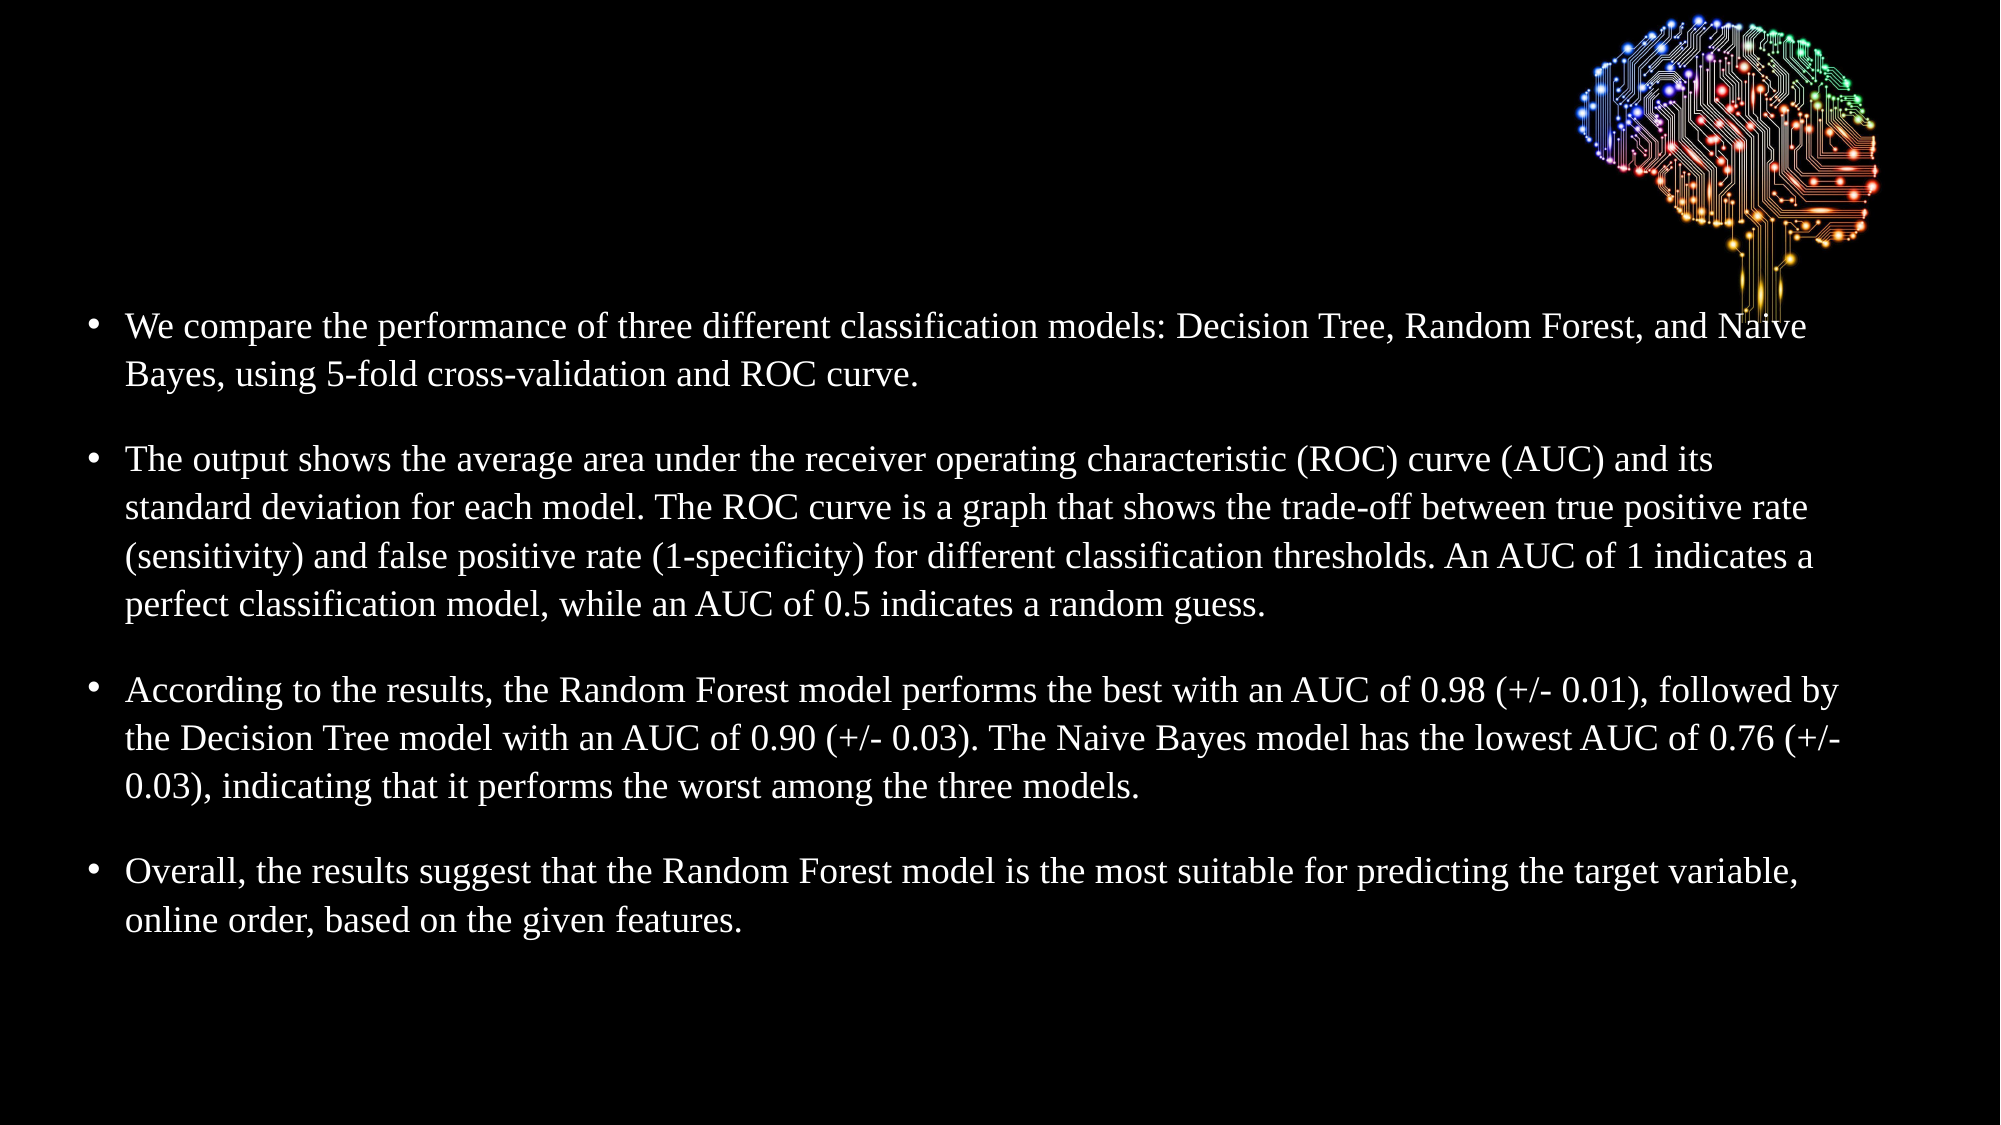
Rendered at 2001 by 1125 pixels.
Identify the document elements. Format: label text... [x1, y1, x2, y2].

text_box We compare the performance of three different classification models: Decision Tree, Random Forest, and Naive Bayes, using 5-fold cross-validation and ROC curve. The output shows the average area under the receiver operating characteristic (ROC) curve (AUC) and its standard deviation for each model. The ROC curve is a graph that shows the trade-off between true positive rate (sensitivity) and false positive rate (1-specificity) for different classification thresholds. An AUC of 1 indicates a perfect classification model, while an AUC of 0.5 indicates a random guess. According to the results, the Random Forest model performs the best with an AUC of 0.98 (+/- 0.01), followed by the Decision Tree model with an AUC of 0.90 (+/- 0.03). The Naive Bayes model has the lowest AUC of 0.76 (+/- 0.03), indicating that it performs the worst among the three models. Overall, the results suggest that the Random Forest model is the most suitable for predicting the target variable, online order, based on the given features. [72, 290, 1861, 1004]
picture [1455, 0, 1940, 323]
